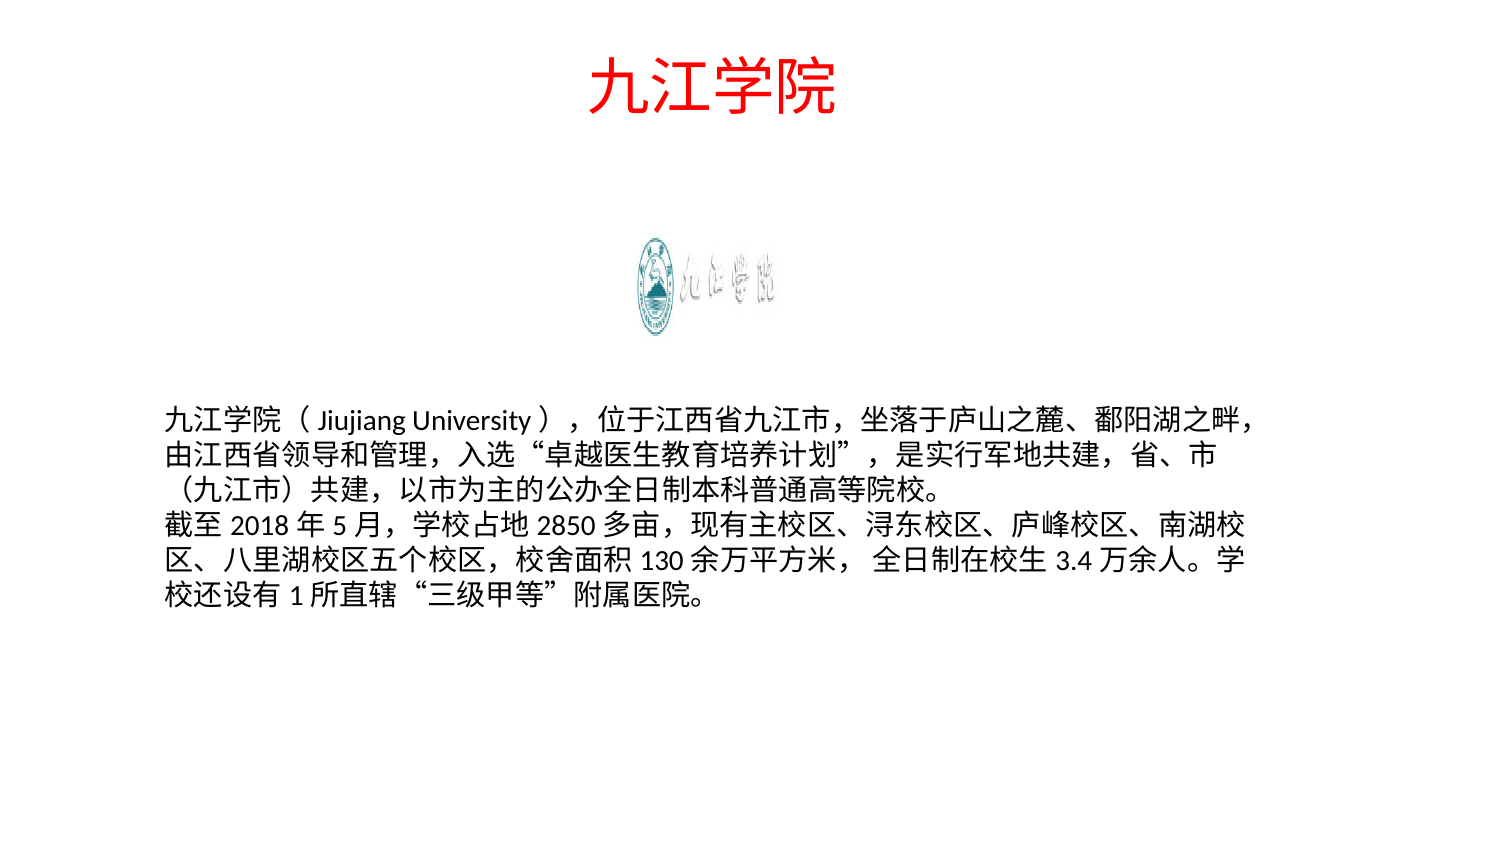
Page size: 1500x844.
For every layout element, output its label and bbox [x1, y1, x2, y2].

picture [629, 210, 780, 361]
